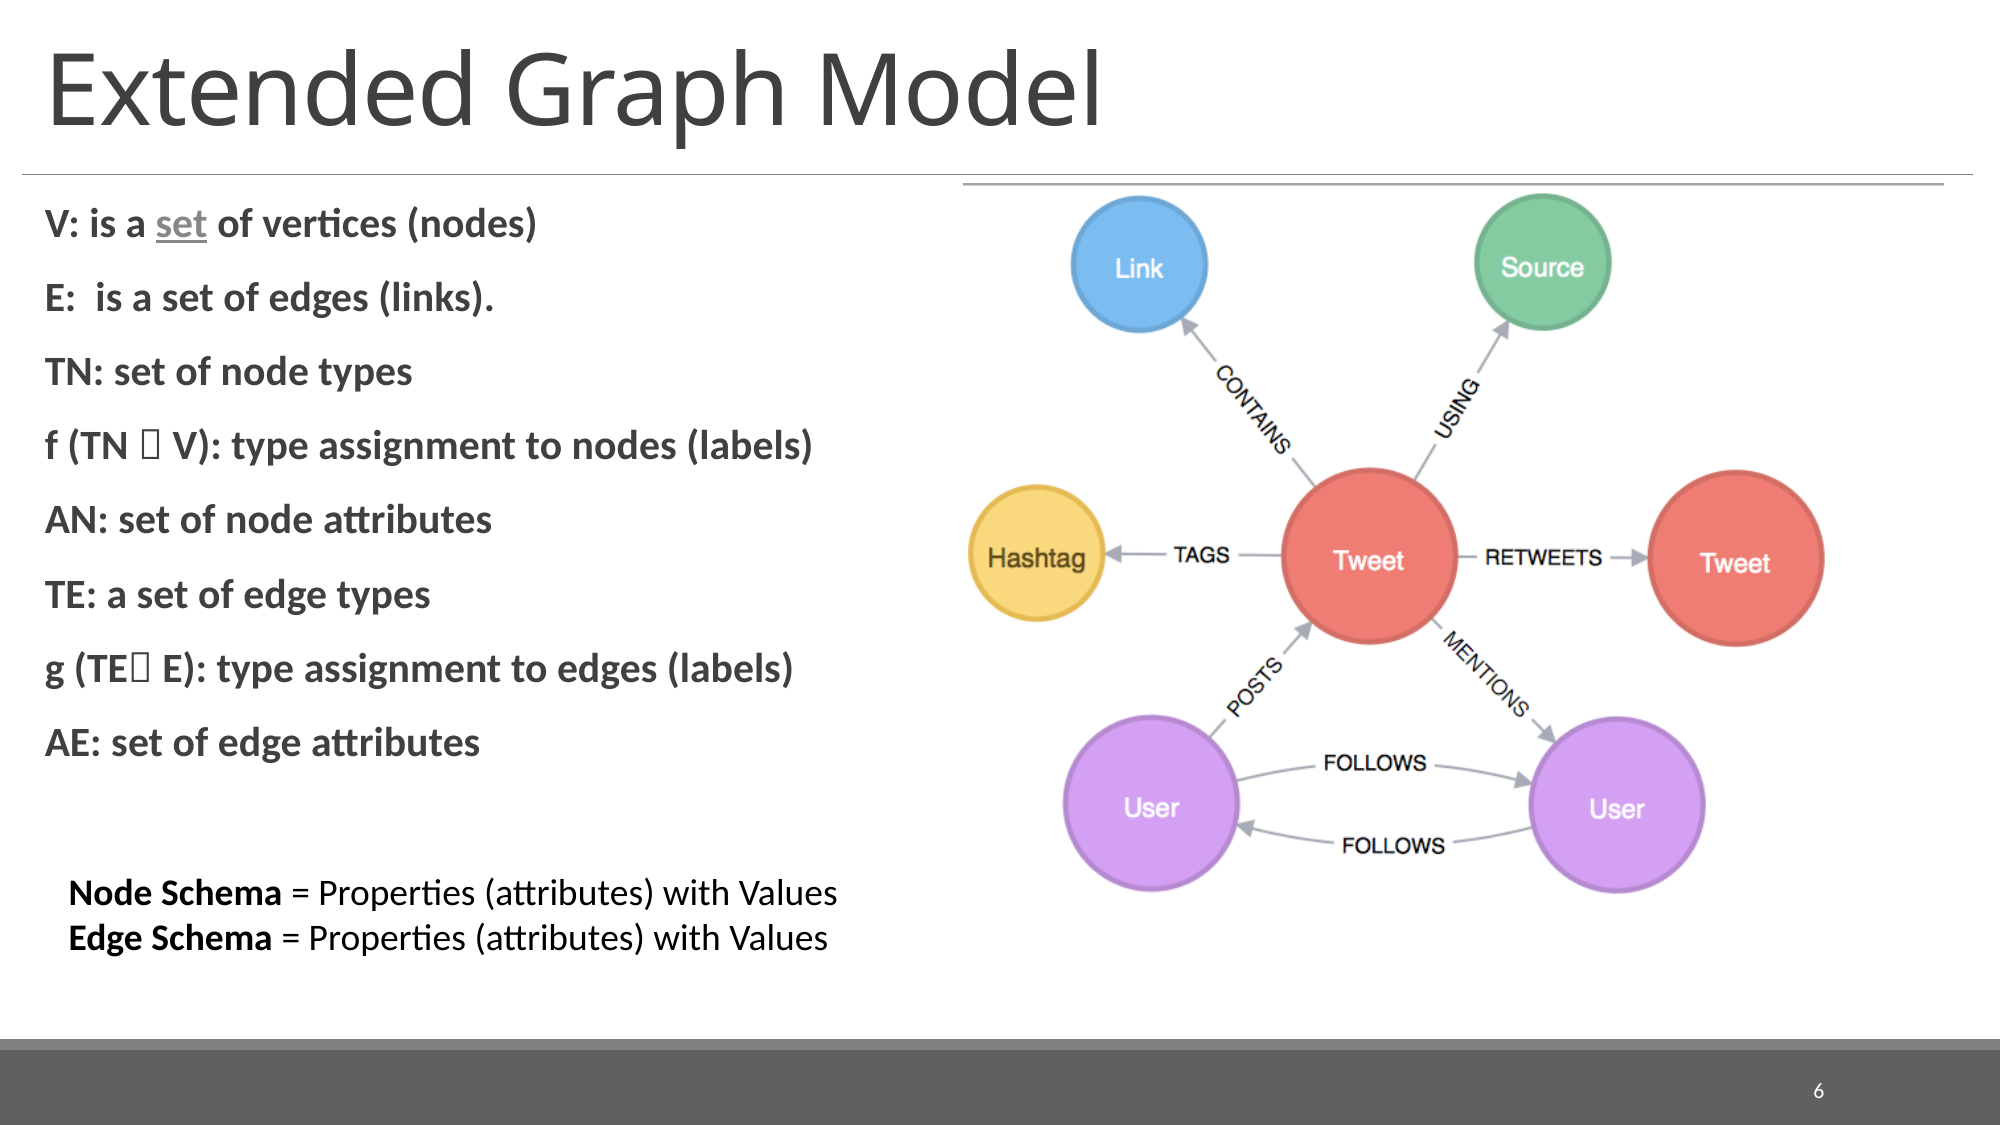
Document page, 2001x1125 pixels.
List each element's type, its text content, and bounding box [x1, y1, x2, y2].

picture [963, 182, 1944, 944]
list V: is a set of vertices (nodes) E: is a set of edges (links). TN: set of node types f (TN  V): type assignment to nodes (labels) AN: set of node attributes TE: a set of edge types g (TE E): type assignment to edges (labels) AE: set of edge attributes [29, 193, 1203, 1030]
slide_number 6 [1624, 1059, 1840, 1120]
title Extended Graph Model [29, 22, 1969, 154]
text_box Node Schema = Properties (attributes) with Values Edge Schema = Properties (attributes) with Values [54, 860, 854, 966]
